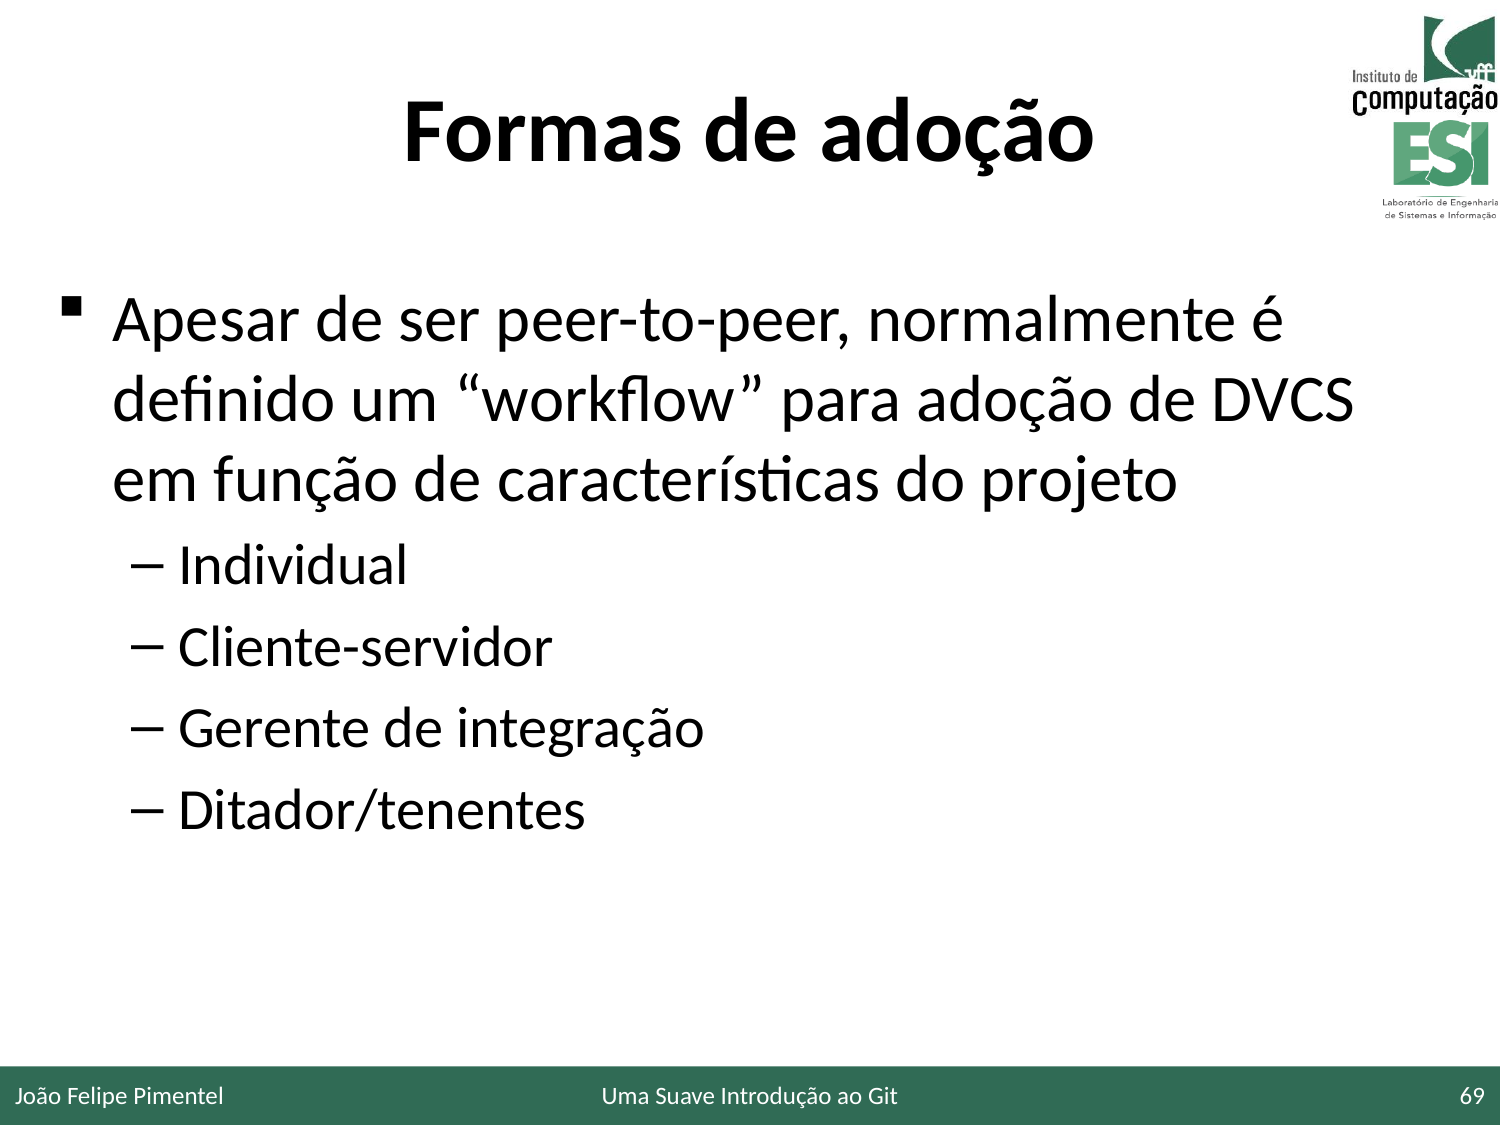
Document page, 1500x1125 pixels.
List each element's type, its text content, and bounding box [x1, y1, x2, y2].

title Formas de adoção [150, 30, 1350, 219]
slide_number 69 [1149, 1065, 1500, 1125]
list Apesar de ser peer-to-peer, normalmente é definido um “workflow” para adoção de DVCS em função de características do projeto Individual Cliente-servidor Gerente de integração Ditador/tenentes [41, 267, 1459, 1024]
slide_number João Felipe Pimentel [0, 1065, 350, 1125]
picture [1383, 120, 1498, 220]
footer Uma Suave Introdução ao Git [512, 1065, 988, 1125]
